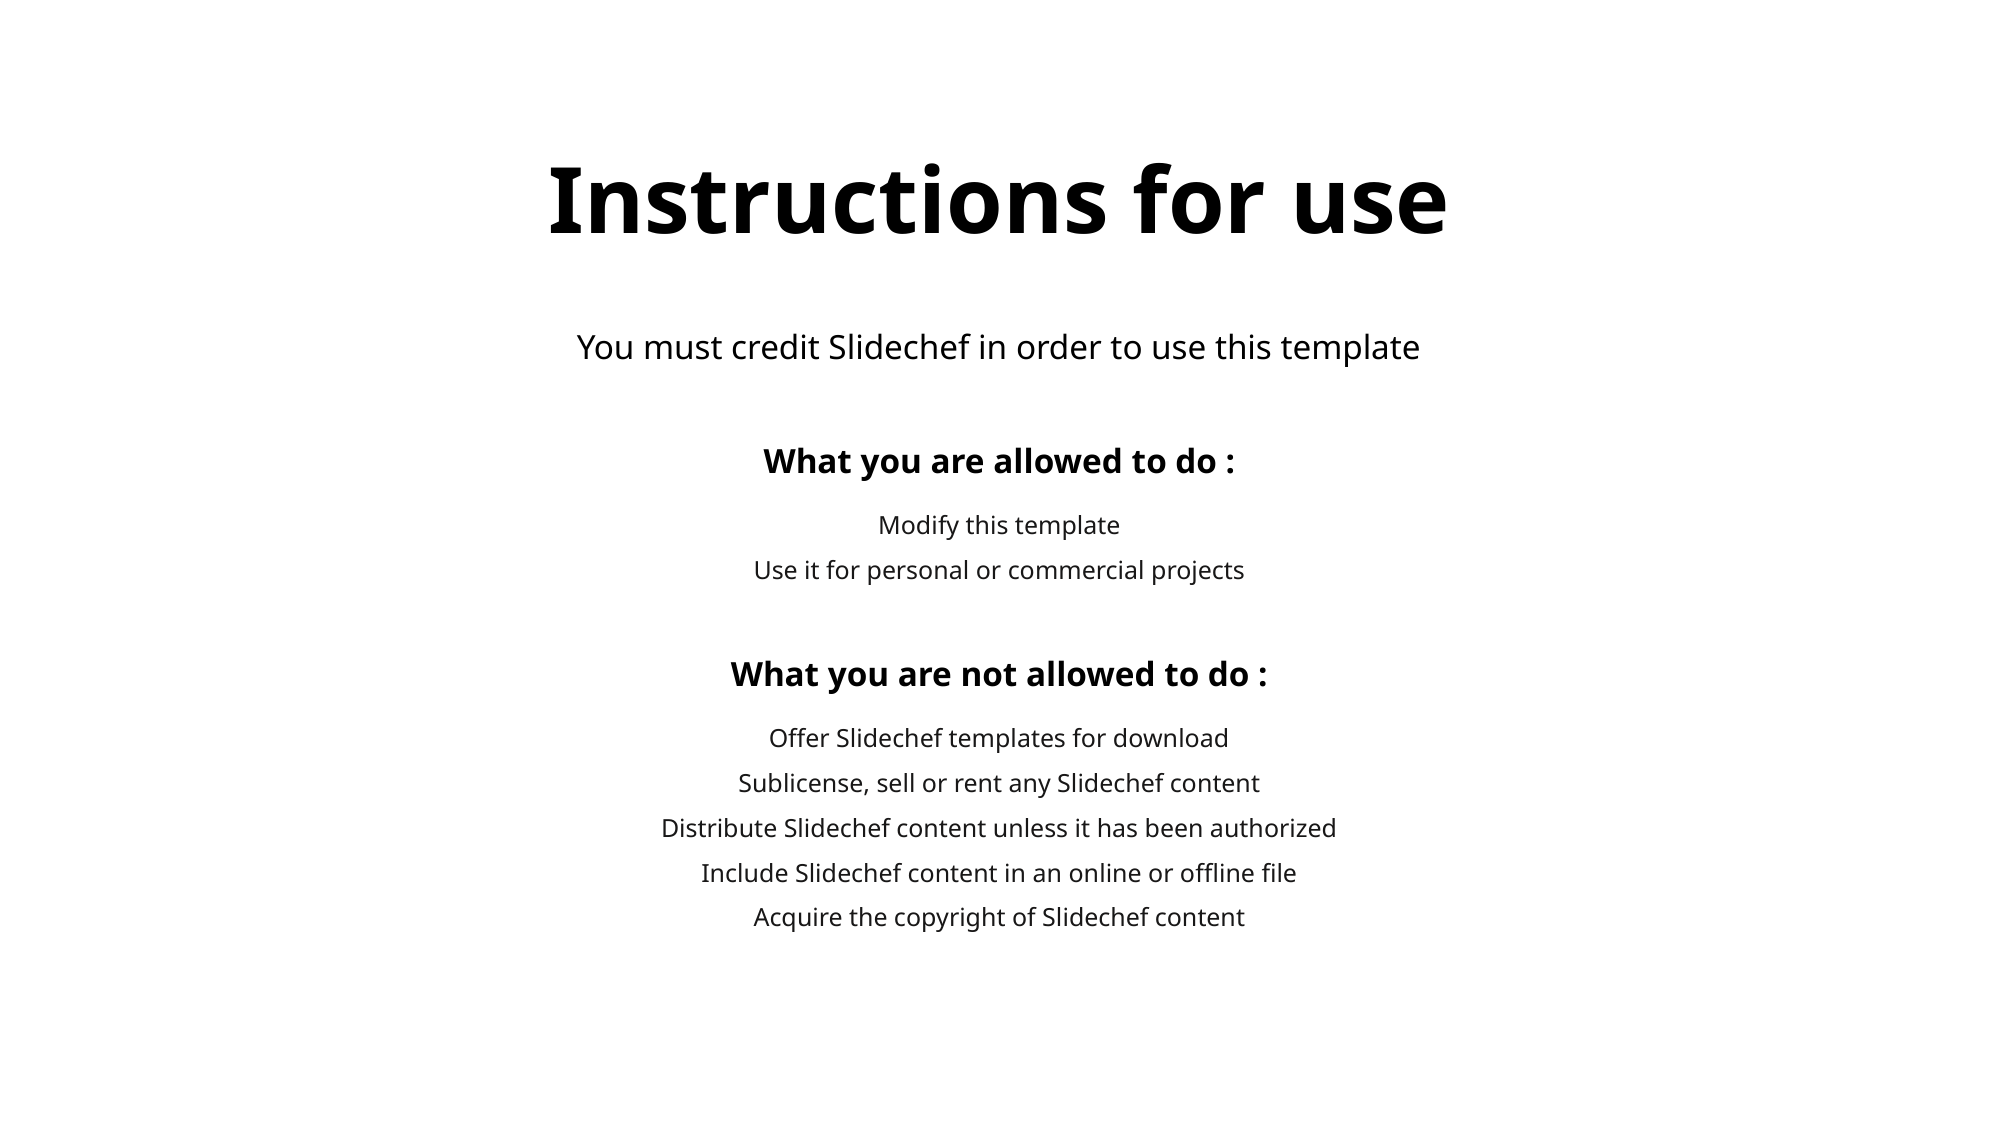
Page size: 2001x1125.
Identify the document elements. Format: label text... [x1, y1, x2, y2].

text_box You must credit Slidechef in order to use this template [515, 319, 1484, 374]
text_box What you are not allowed to do : [685, 646, 1314, 700]
text_box Instructions for use [388, 134, 1611, 260]
text_box Modify this template Use it for personal or commercial projects [515, 487, 1484, 592]
text_box Offer Slidechef templates for download Sublicense, sell or rent any Slidechef content Distribute Slidechef content unless it has been authorized Include Slidechef content in an online or offline file Acquire the copyright of Slidechef content [515, 700, 1484, 940]
text_box What you are allowed to do : [695, 433, 1304, 487]
